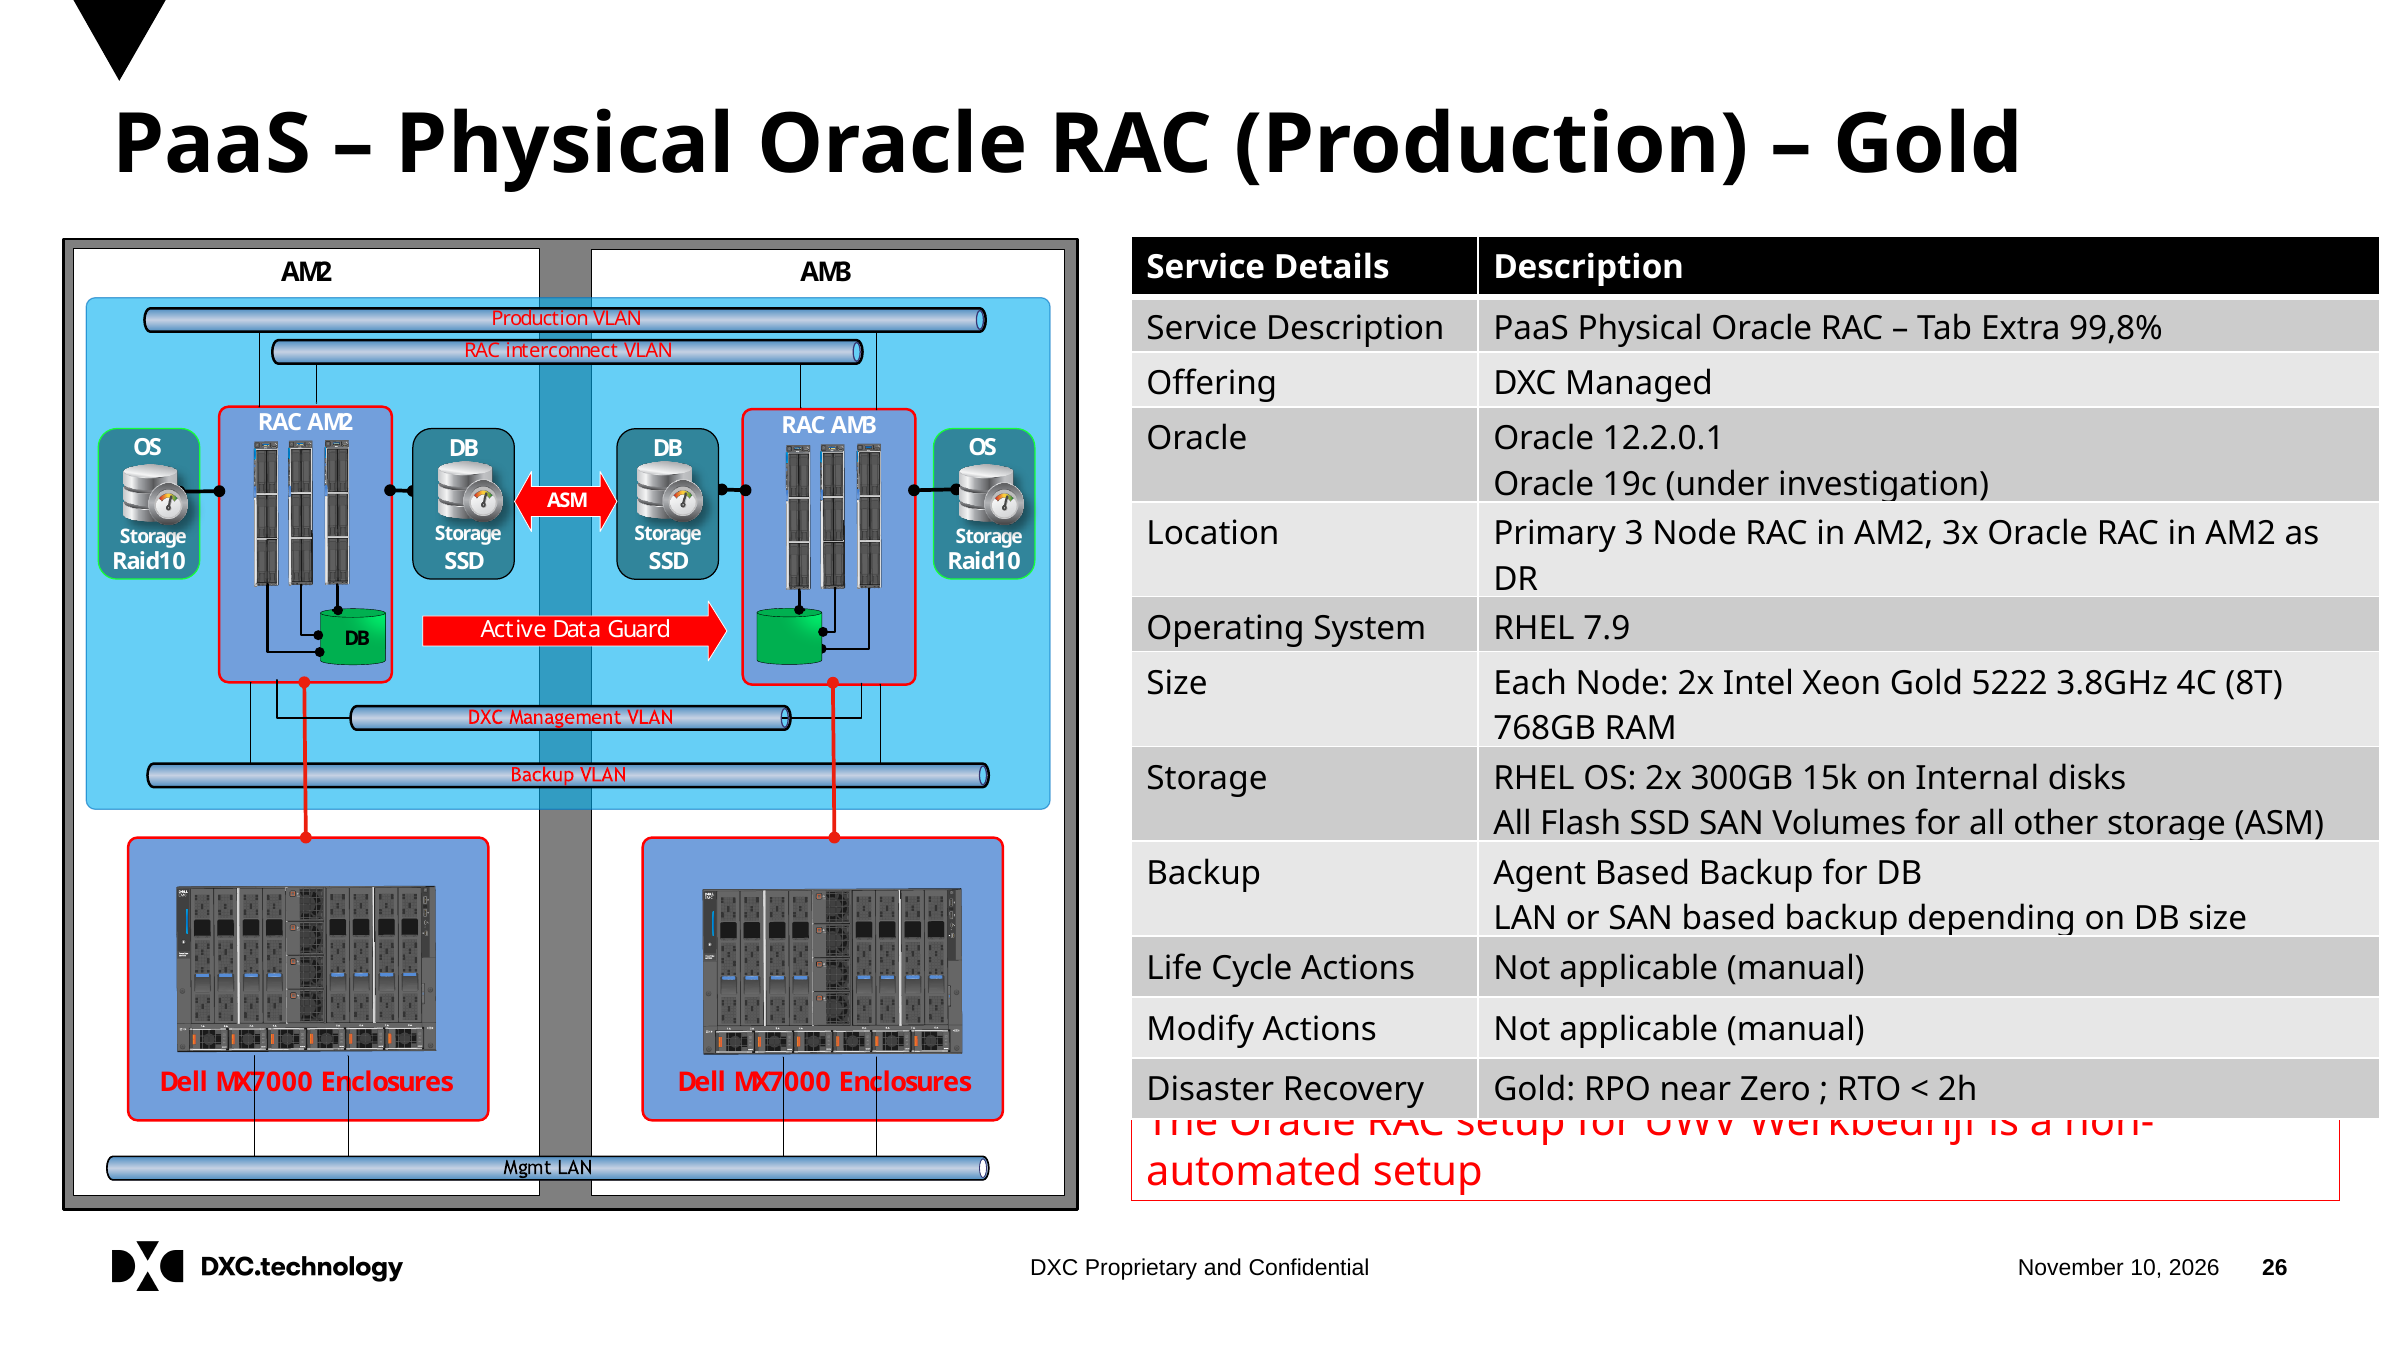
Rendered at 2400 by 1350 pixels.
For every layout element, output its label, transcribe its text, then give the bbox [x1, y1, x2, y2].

table_cell Each Node: 2x Intel Xeon Gold 5222 3.8GHz 4C (8T) 768GB RAM [1479, 652, 2379, 746]
table_cell Backup [1132, 842, 1477, 935]
table_cell Not applicable (manual) [1479, 998, 2379, 1057]
table_cell Offering [1132, 353, 1477, 406]
table_cell Location [1132, 503, 1477, 596]
table_cell Agent Based Backup for DB LAN or SAN based backup depending on DB size [1479, 842, 2379, 935]
table_cell Primary 3 Node RAC in AM2, 3x Oracle RAC in AM2 as DR [1479, 503, 2379, 596]
table_cell Storage [1132, 747, 1477, 840]
title PaaS – Physical Oracle RAC (Production) – Gold [112, 104, 2288, 338]
text_box The Oracle RAC setup for UWV Werkbedrijf is a non-automated setup [1131, 1120, 2340, 1201]
table_cell Life Cycle Actions [1132, 937, 1477, 996]
table_cell Disaster Recovery [1132, 1059, 1477, 1118]
picture [60, 235, 1080, 1212]
table_header Description [1479, 237, 2379, 294]
table_cell DXC Managed [1479, 353, 2379, 406]
table_header Service Details [1132, 237, 1477, 294]
table_cell Oracle [1132, 408, 1477, 501]
table_cell Oracle 12.2.0.1 Oracle 19c (under investigation) [1479, 408, 2379, 501]
table_cell PaaS Physical Oracle RAC – Tab Extra 99,8% [1479, 300, 2379, 351]
table_cell RHEL 7.9 [1479, 597, 2379, 651]
table_cell Service Description [1132, 300, 1477, 351]
table_cell Size [1132, 652, 1477, 746]
table_cell Gold: RPO near Zero ; RTO < 2h [1479, 1059, 2379, 1118]
table_cell Operating System [1132, 597, 1477, 651]
table_cell RHEL OS: 2x 300GB 15k on Internal disks All Flash SSD SAN Volumes for all other storage (ASM) [1479, 747, 2379, 840]
table_cell Modify Actions [1132, 998, 1477, 1057]
table_cell Not applicable (manual) [1479, 937, 2379, 996]
